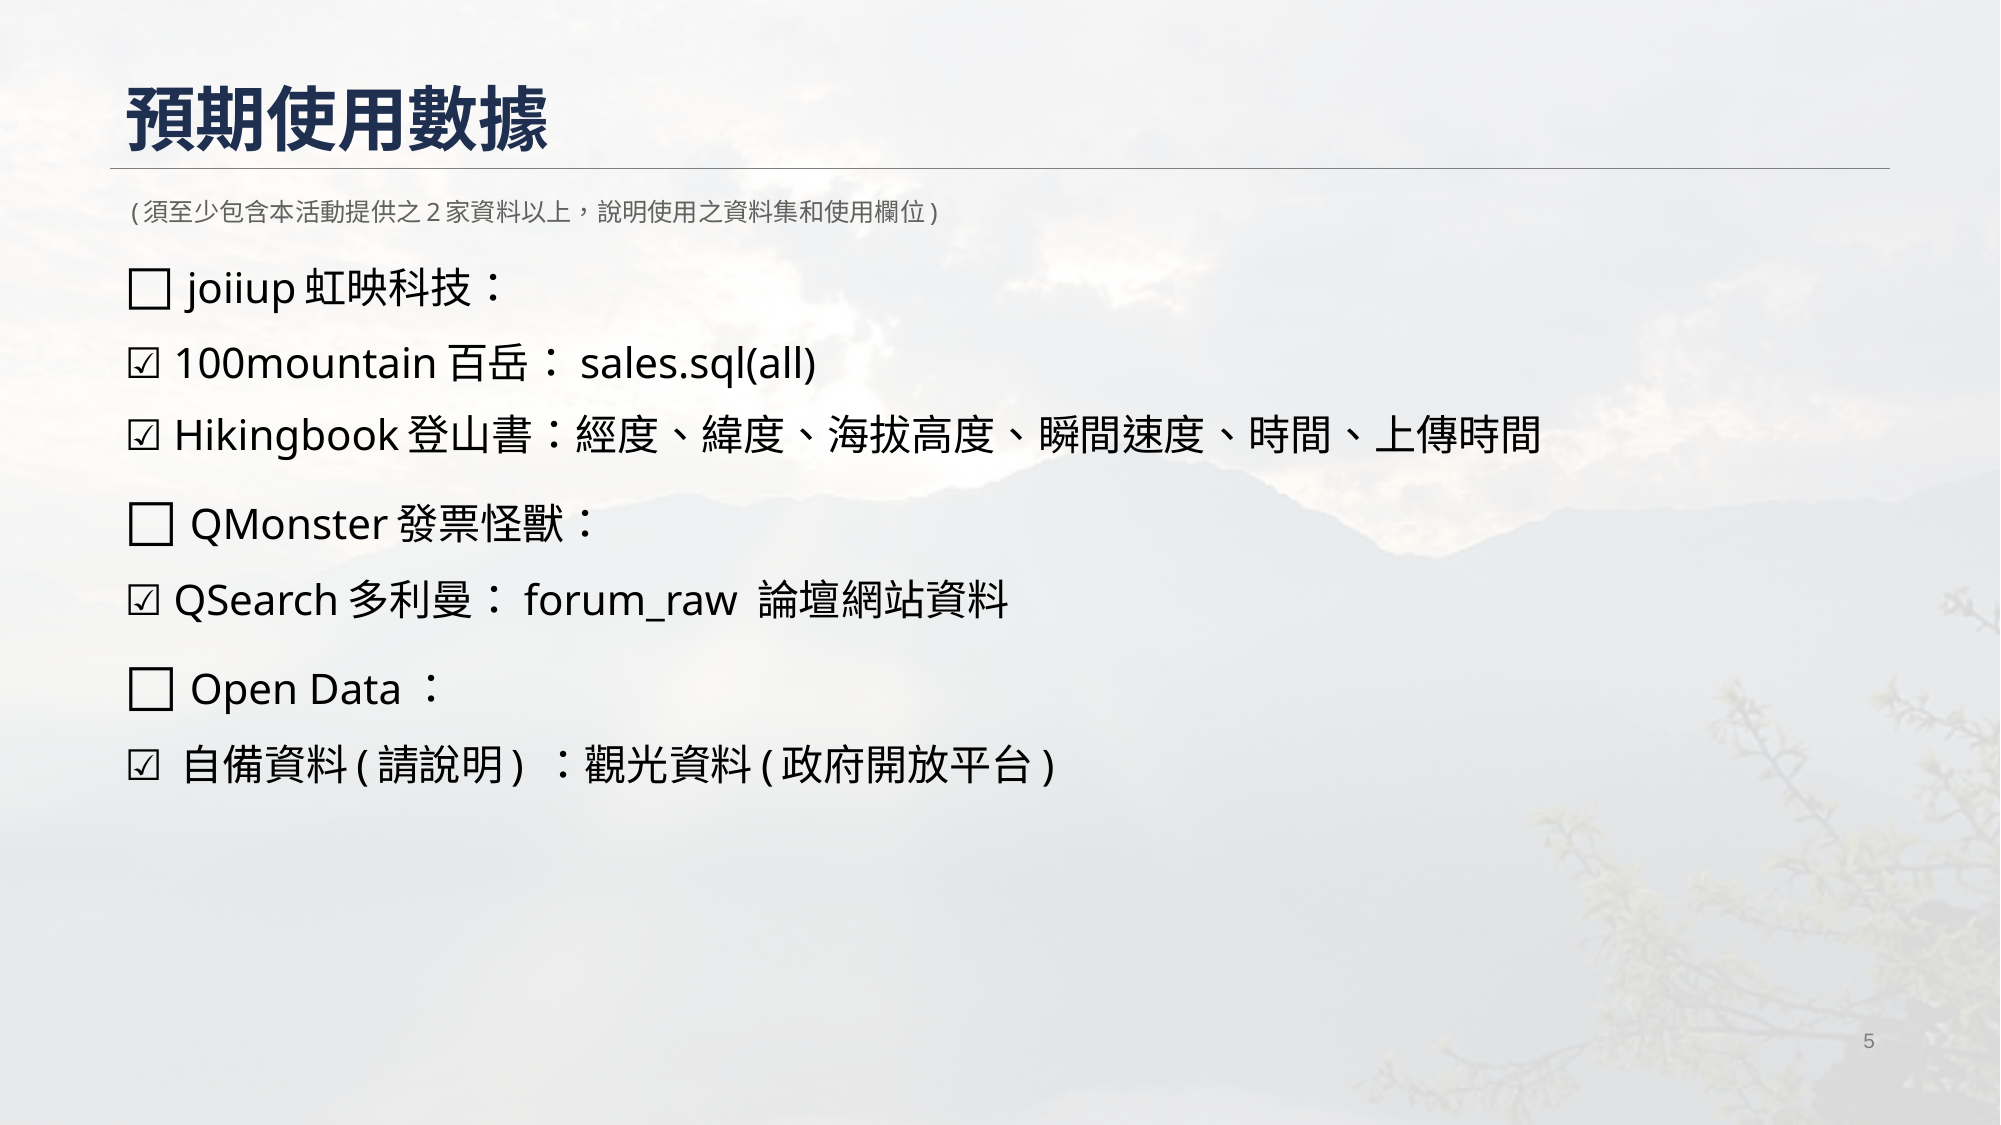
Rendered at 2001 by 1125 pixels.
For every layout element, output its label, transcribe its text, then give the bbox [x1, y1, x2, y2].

slide_number ‹#› [1412, 1023, 1890, 1058]
text_box (須至少包含本活動提供之2家資料以上，說明使用之資料集和使用欄位) □ joiiup虹映科技： ☑ 100mountain百岳：sales.sql(all) ☑ Hikingbook登山書：經度、緯度、海拔高度、瞬間速度、時間、上傳時間 □ QMonster發票怪獸： ☑ QSearch多利曼：forum_raw 論壇網站資料 □ Open Data： ☑ 自備資料(請說明) ：觀光資料(政府開放平台) [109, 197, 1770, 800]
title 預期使用數據 [109, 0, 1890, 169]
